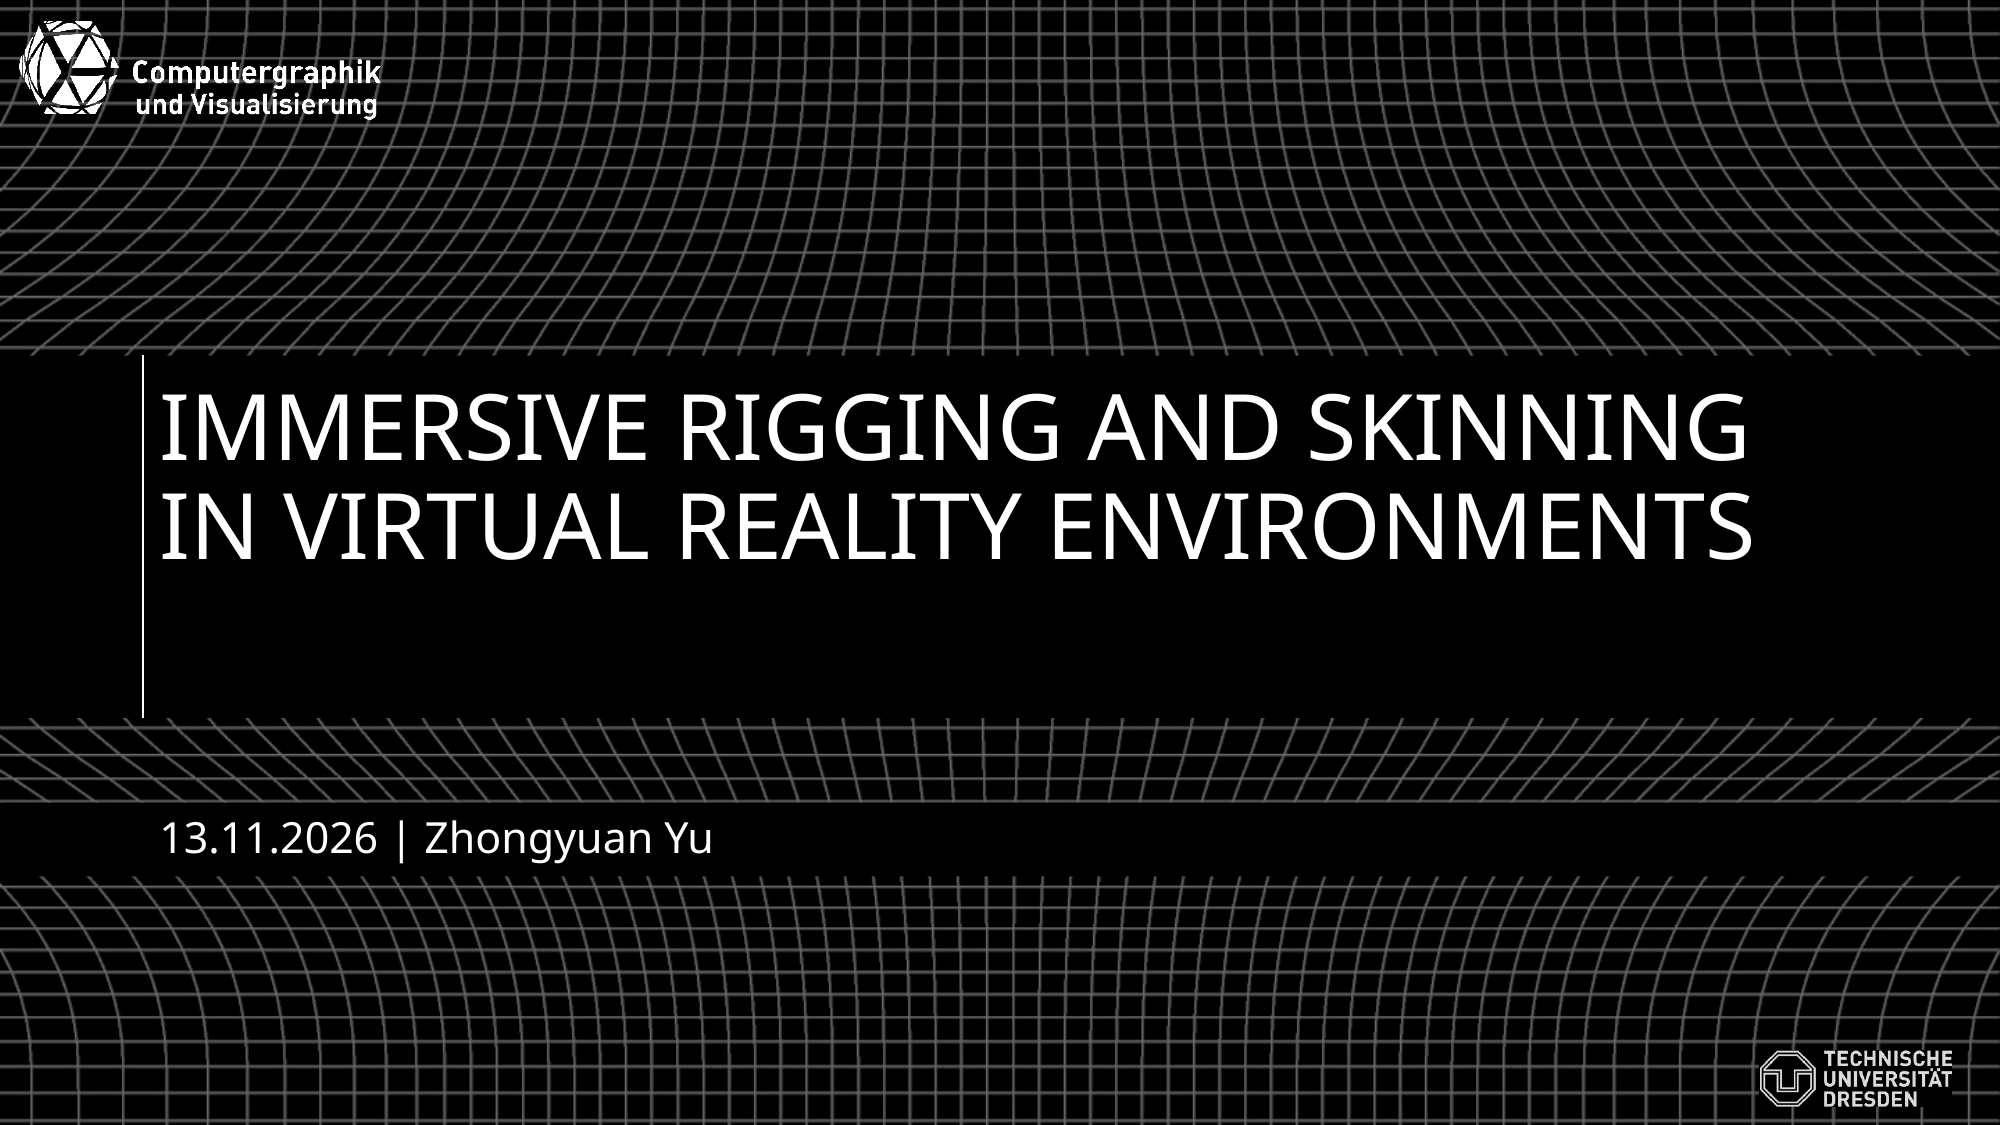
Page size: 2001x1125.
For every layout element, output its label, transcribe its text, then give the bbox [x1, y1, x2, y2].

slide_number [0, 802, 2000, 877]
title Immersive Rigging and Skinning in Virtual Reality Environments [0, 357, 2000, 603]
picture [0, 0, 2000, 355]
picture [0, 877, 2000, 1125]
picture [0, 718, 2000, 802]
